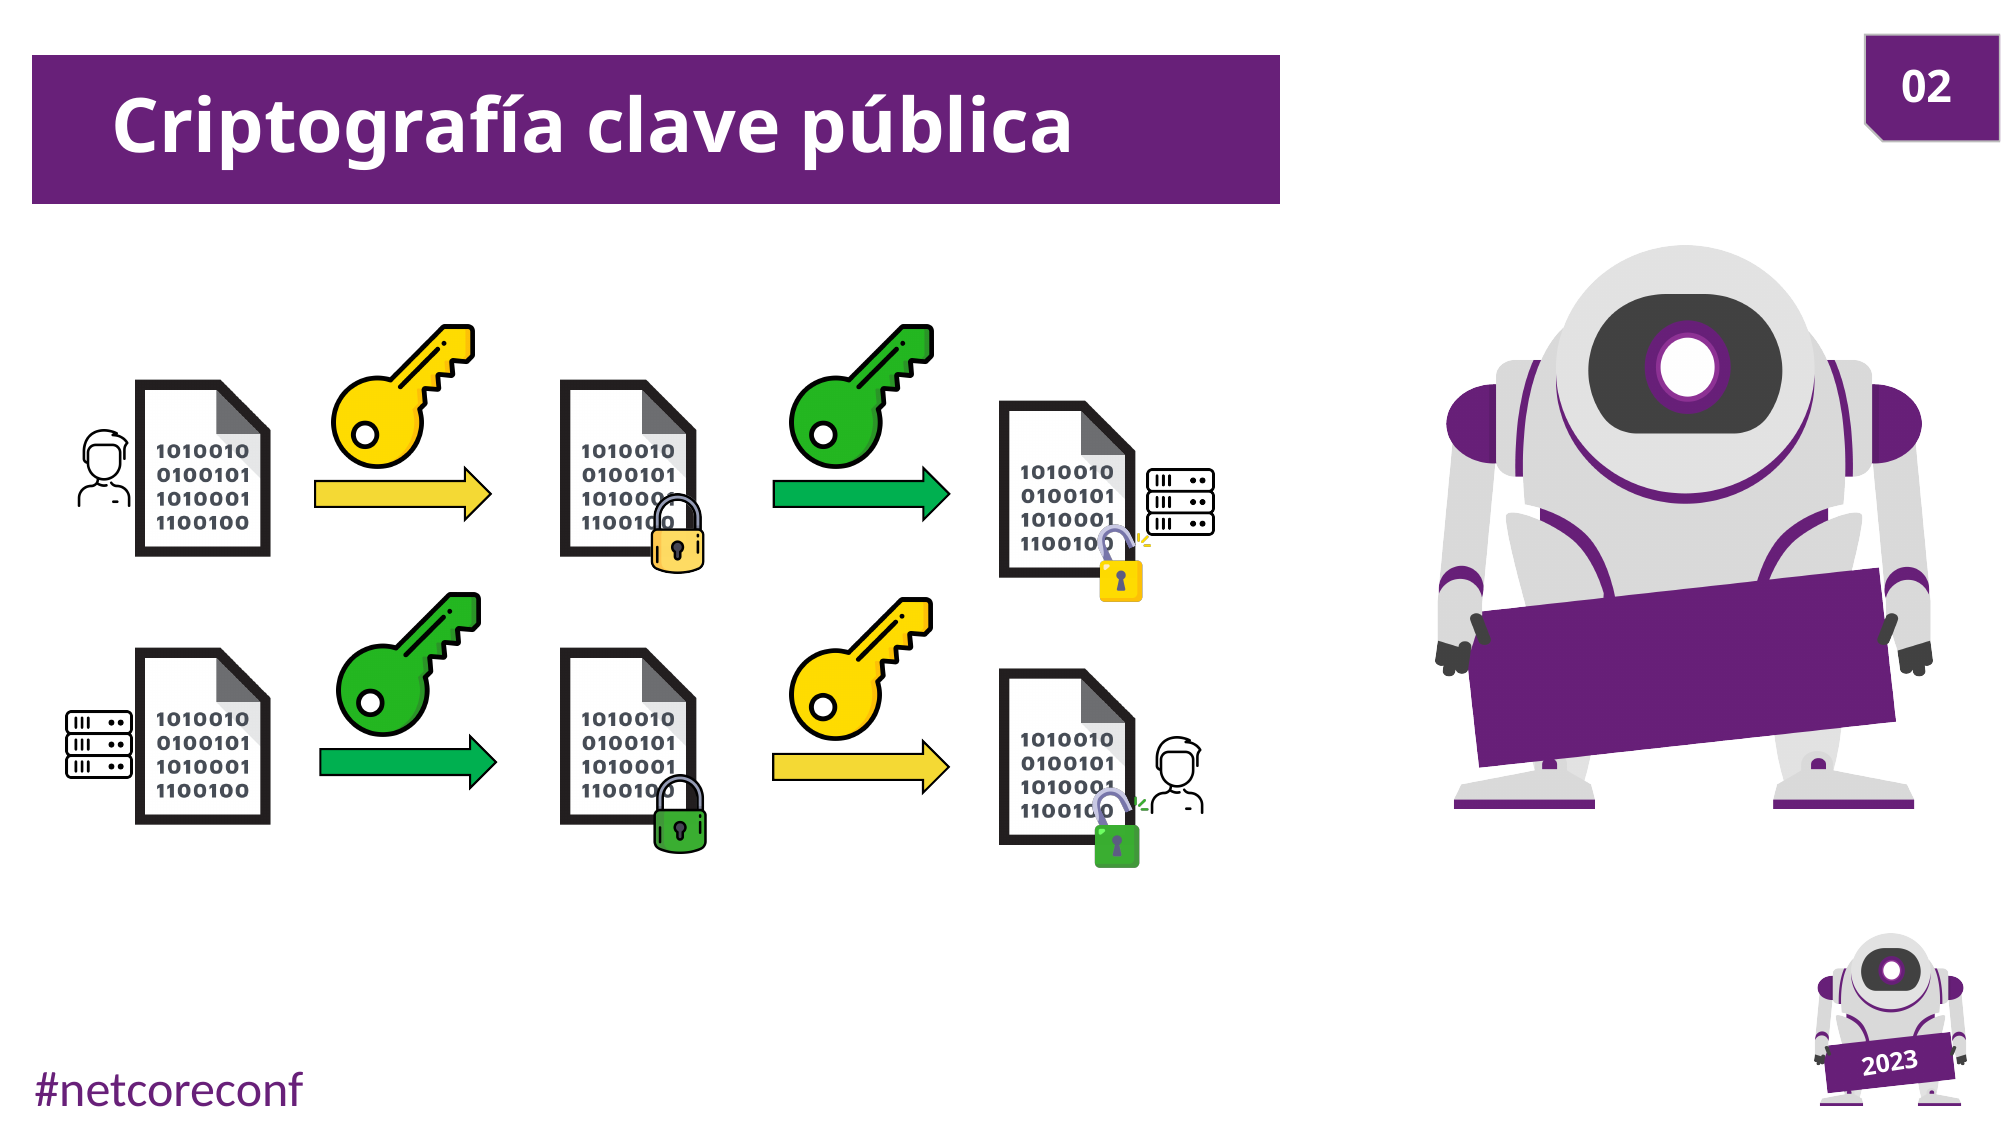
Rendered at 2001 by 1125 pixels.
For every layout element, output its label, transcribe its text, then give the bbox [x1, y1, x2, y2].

picture [958, 380, 1215, 603]
picture [789, 324, 934, 469]
title Criptografía clave pública [96, 0, 1254, 179]
picture [330, 324, 475, 469]
text_box [314, 469, 493, 523]
text_box [32, 55, 1280, 204]
picture [336, 592, 481, 737]
text_box [772, 742, 951, 796]
text_box #netcoreconf [19, 1049, 324, 1124]
picture [519, 359, 737, 577]
text_box [772, 469, 951, 523]
picture [1814, 933, 1967, 1106]
picture [789, 597, 933, 742]
picture [65, 359, 311, 577]
text_box [319, 737, 498, 791]
picture [519, 627, 737, 854]
picture [958, 648, 1216, 869]
picture [1435, 244, 1933, 809]
picture [65, 627, 311, 845]
list 02 [1886, 55, 1979, 121]
